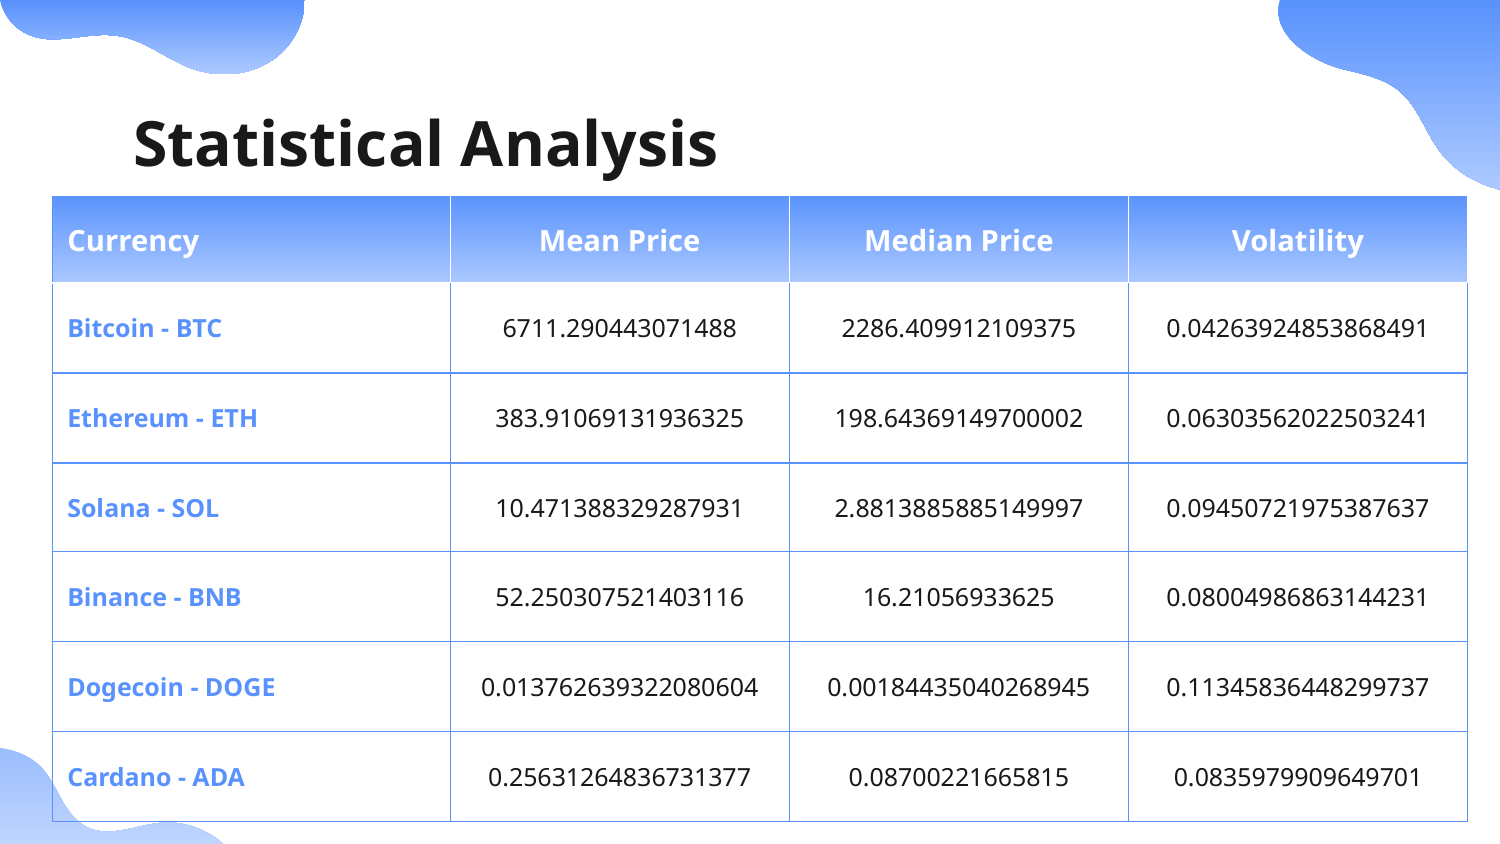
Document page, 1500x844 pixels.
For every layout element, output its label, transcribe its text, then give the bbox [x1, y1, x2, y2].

table_cell 52.250307521403116 [451, 552, 789, 641]
title Statistical Analysis [118, 88, 1382, 183]
table_cell Bitcoin - BTC [53, 284, 450, 372]
table_cell Cardano - ADA [53, 732, 450, 821]
table_cell 0.08004986863144231 [1129, 552, 1467, 641]
table_cell 2.8813885885149997 [790, 464, 1128, 551]
table_cell Ethereum - ETH [53, 374, 450, 462]
table_cell 0.08700221665815 [790, 732, 1128, 821]
table_cell 0.0835979909649701 [1129, 732, 1467, 821]
table_cell 6711.290443071488 [451, 284, 789, 372]
table_header Currency [53, 197, 450, 282]
table_cell 0.00184435040268945 [790, 642, 1128, 731]
table_cell 383.91069131936325 [451, 374, 789, 462]
table_cell 0.09450721975387637 [1129, 464, 1467, 551]
table_cell 0.11345836448299737 [1129, 642, 1467, 731]
table_cell Solana - SOL [53, 464, 450, 551]
table_cell 0.013762639322080604 [451, 642, 789, 731]
table_header Median Price [790, 197, 1128, 282]
table_cell 2286.409912109375 [790, 284, 1128, 372]
table_cell 10.471388329287931 [451, 464, 789, 551]
table_header Mean Price [451, 197, 789, 282]
table_cell Binance - BNB [53, 552, 450, 641]
table_cell 0.04263924853868491 [1129, 284, 1467, 372]
table_header Volatility [1129, 197, 1467, 282]
table_cell 198.64369149700002 [790, 374, 1128, 462]
table_cell Dogecoin - DOGE [53, 642, 450, 731]
table_cell 0.25631264836731377 [451, 732, 789, 821]
table_cell 16.21056933625 [790, 552, 1128, 641]
table_cell 0.06303562022503241 [1129, 374, 1467, 462]
